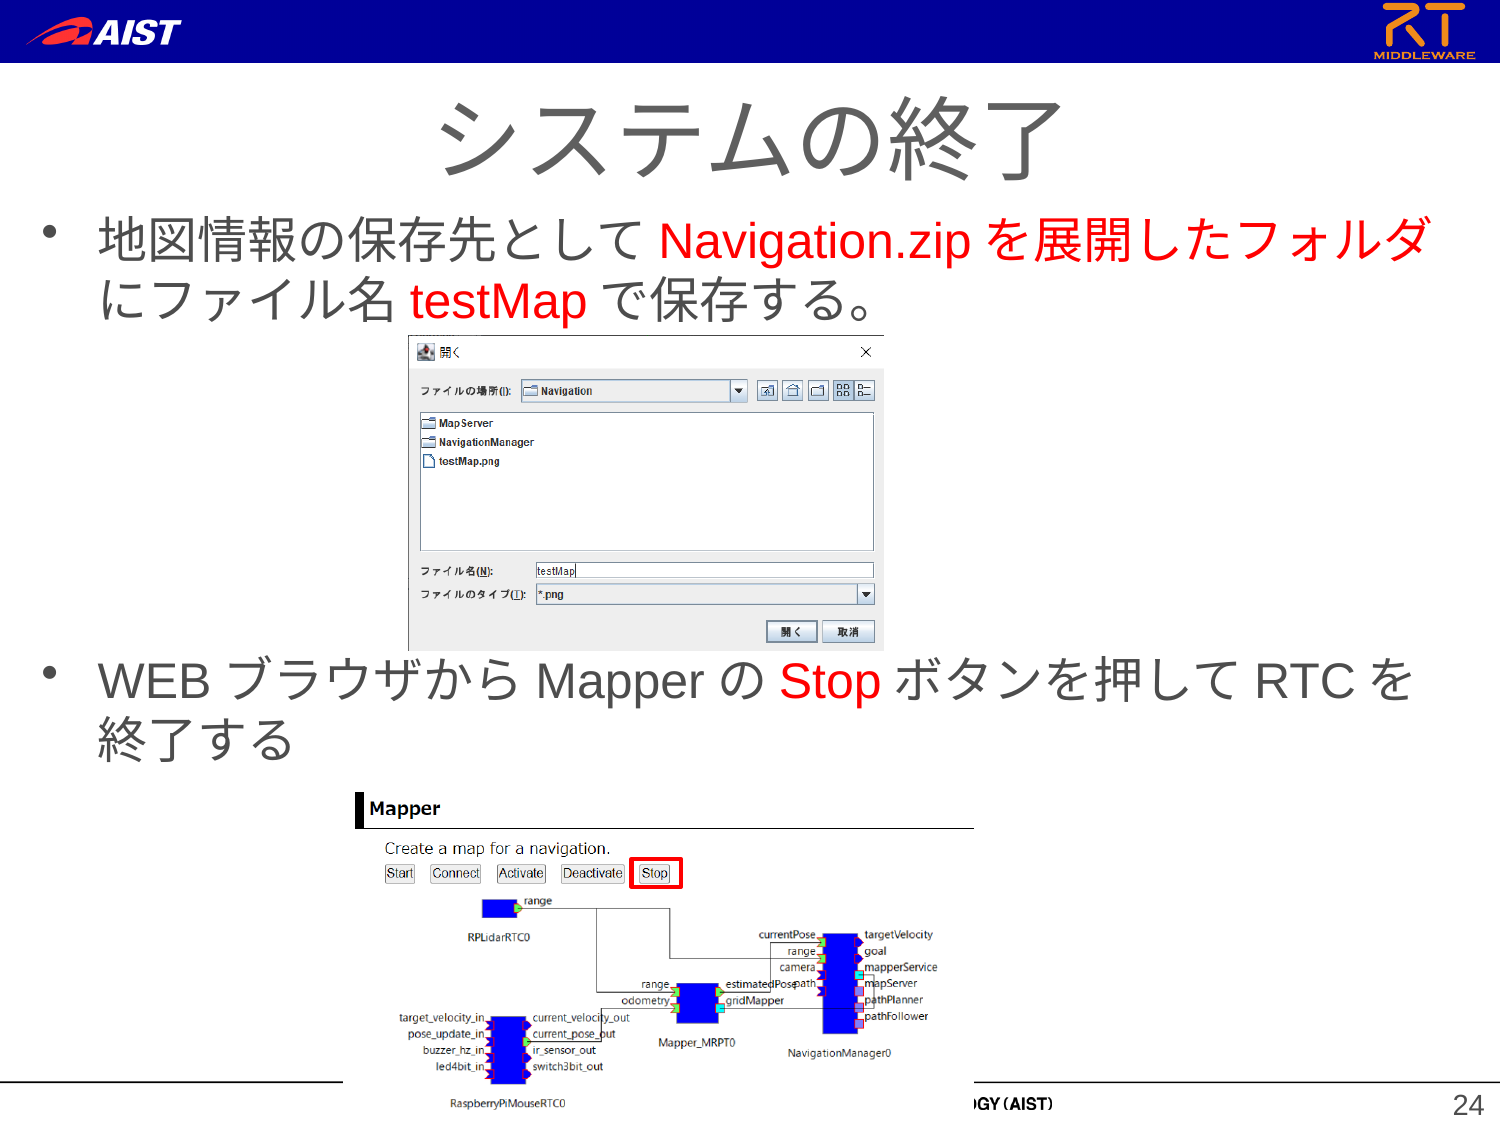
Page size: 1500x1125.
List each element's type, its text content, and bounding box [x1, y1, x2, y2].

picture [408, 335, 884, 652]
list 地図情報の保存先としてNavigation.zipを展開したフォルダにファイル名testMapで保存する。 WEBブラウザからMapperのStopボタンを押してRTCを終了する [26, 200, 1472, 1079]
text_box システムの終了 [29, 66, 1474, 208]
picture [0, 0, 1500, 63]
slide_number 24 [1149, 1078, 1500, 1125]
picture [343, 783, 1052, 1125]
